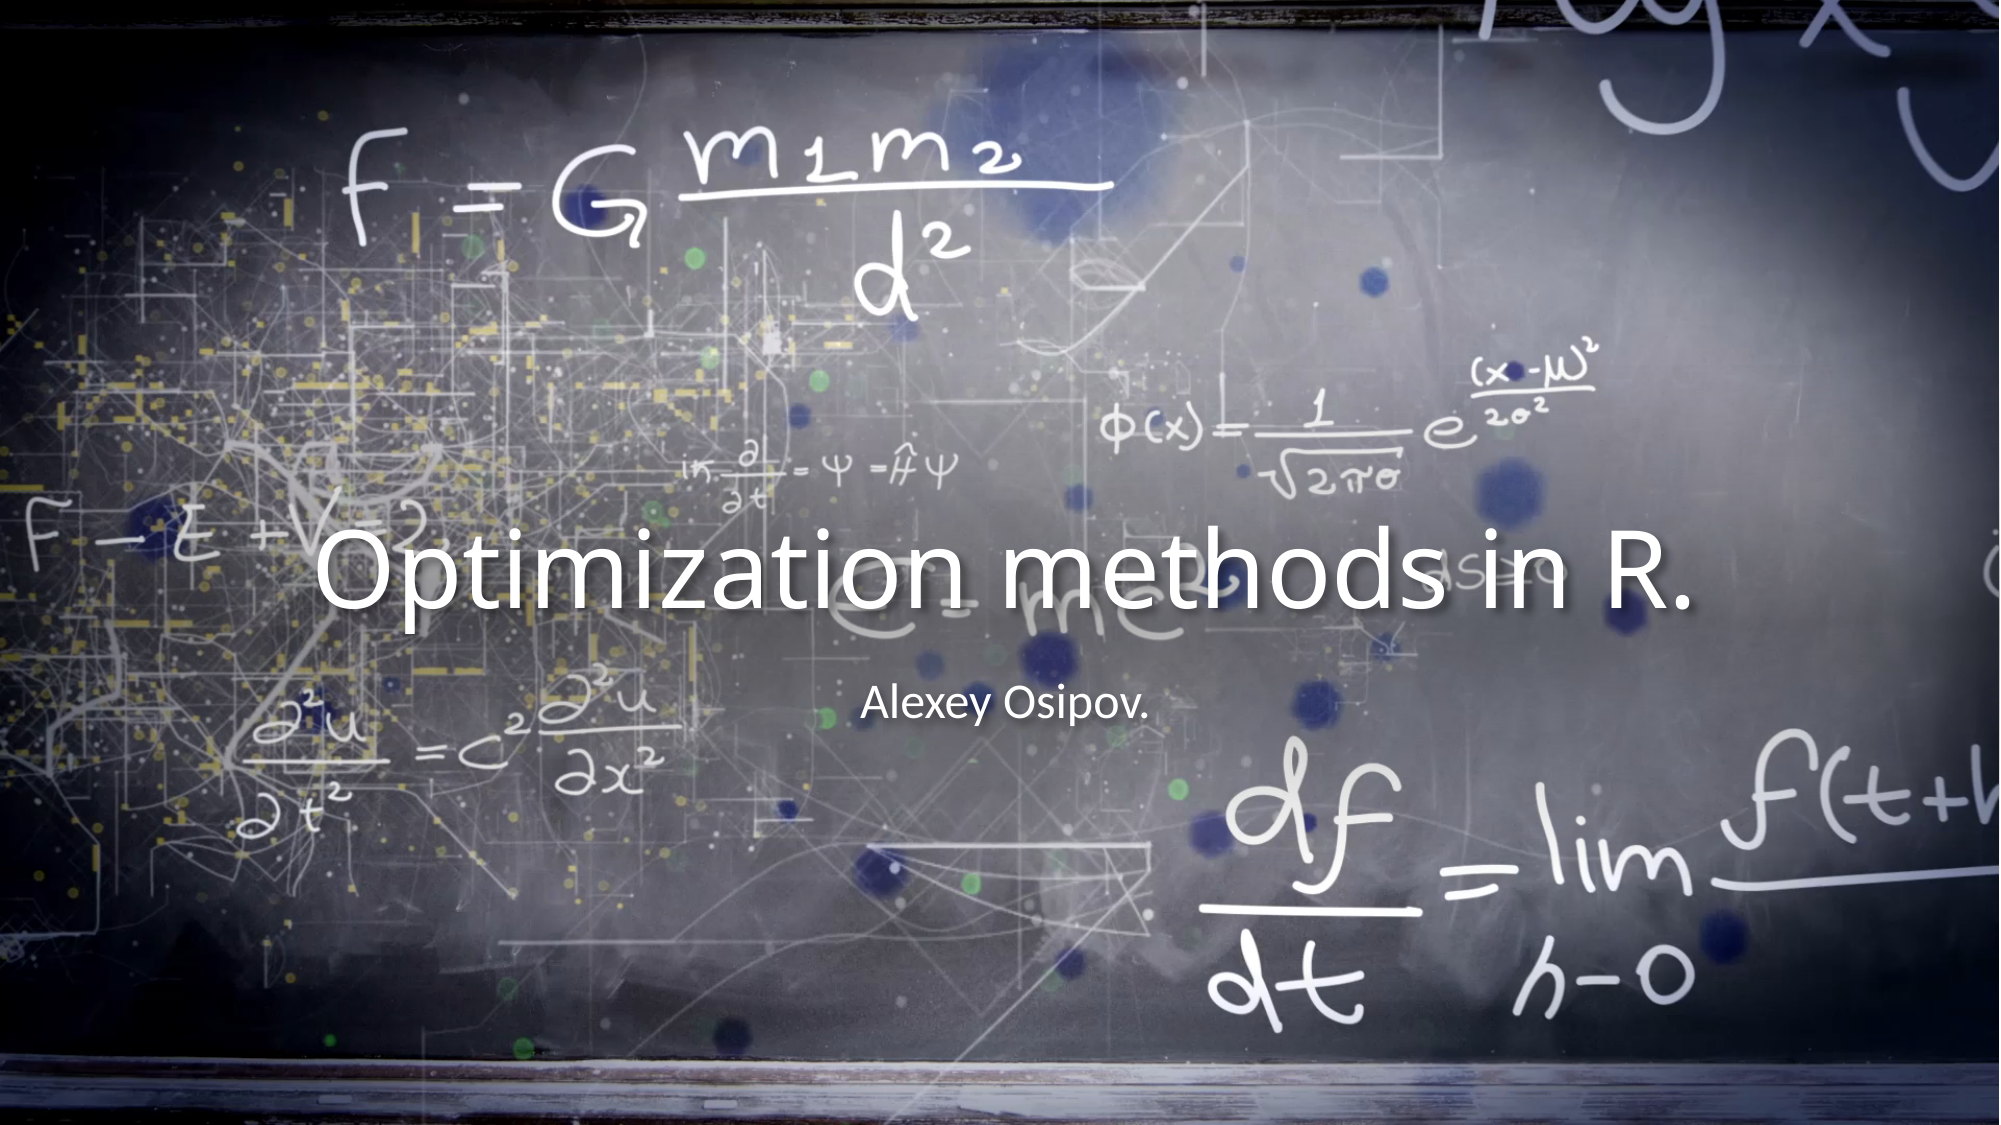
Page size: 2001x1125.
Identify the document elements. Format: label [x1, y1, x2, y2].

text_box [0, 0, 2000, 1125]
